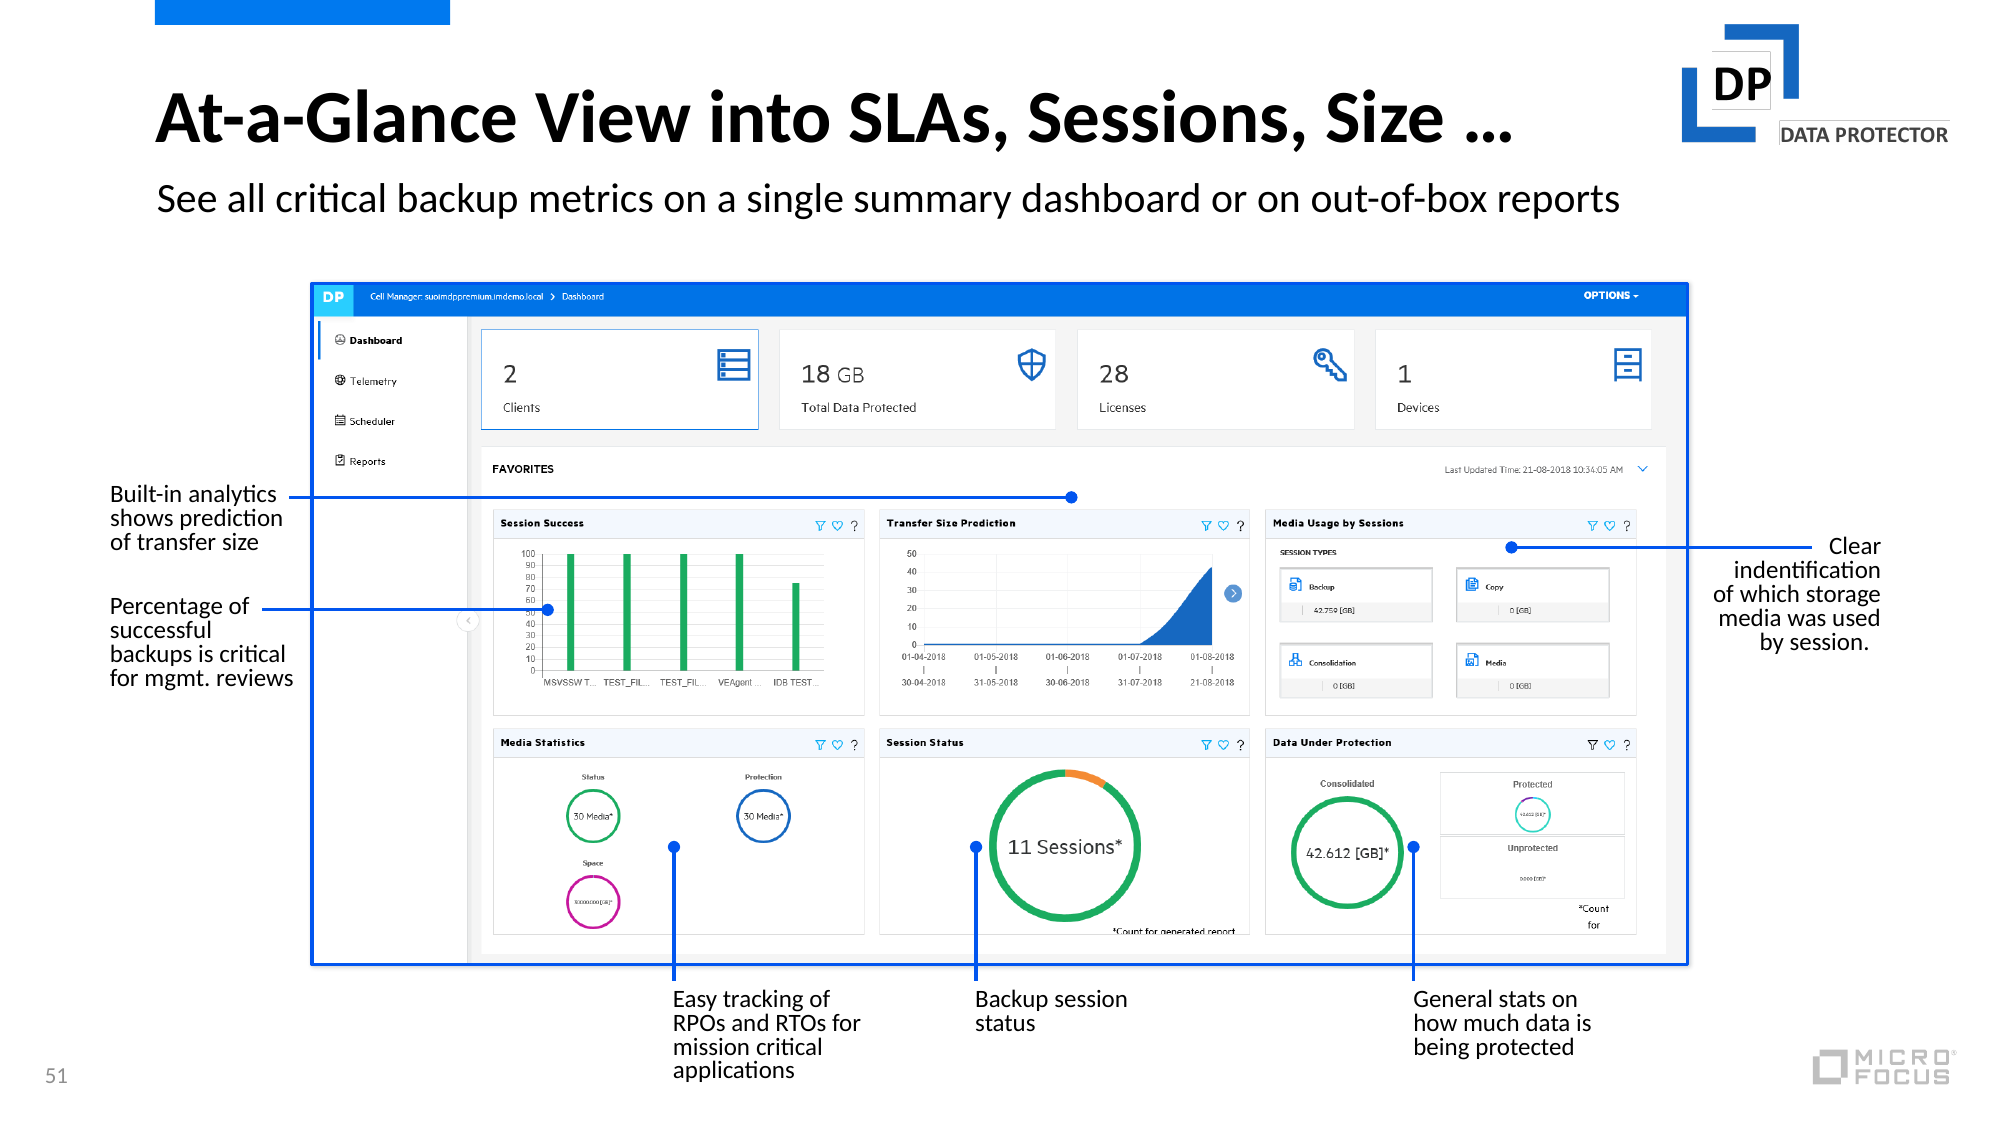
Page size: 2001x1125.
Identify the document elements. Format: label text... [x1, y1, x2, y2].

text_box Percentage of successful backups is critical for mgmt. reviews [94, 587, 311, 699]
picture [313, 284, 1687, 964]
text_box Backup session status [960, 981, 1183, 1044]
slide_number 51 [30, 1051, 90, 1097]
picture [1681, 24, 1950, 145]
text_box General stats on how much data is being protected [1398, 980, 1621, 1068]
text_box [674, 846, 1414, 981]
text_box Clear indentification of which storage media was used by session. [1695, 527, 1897, 663]
title At-a-Glance View into SLAs, Sessions, Size … [155, 70, 1847, 179]
list See all critical backup metrics on a single summary dashboard or on out-of-box reports [147, 169, 1839, 238]
text_box Easy tracking of RPOs and RTOs for mission critical applications [657, 980, 881, 1092]
text_box Built-in analytics shows prediction of transfer size [95, 476, 310, 563]
